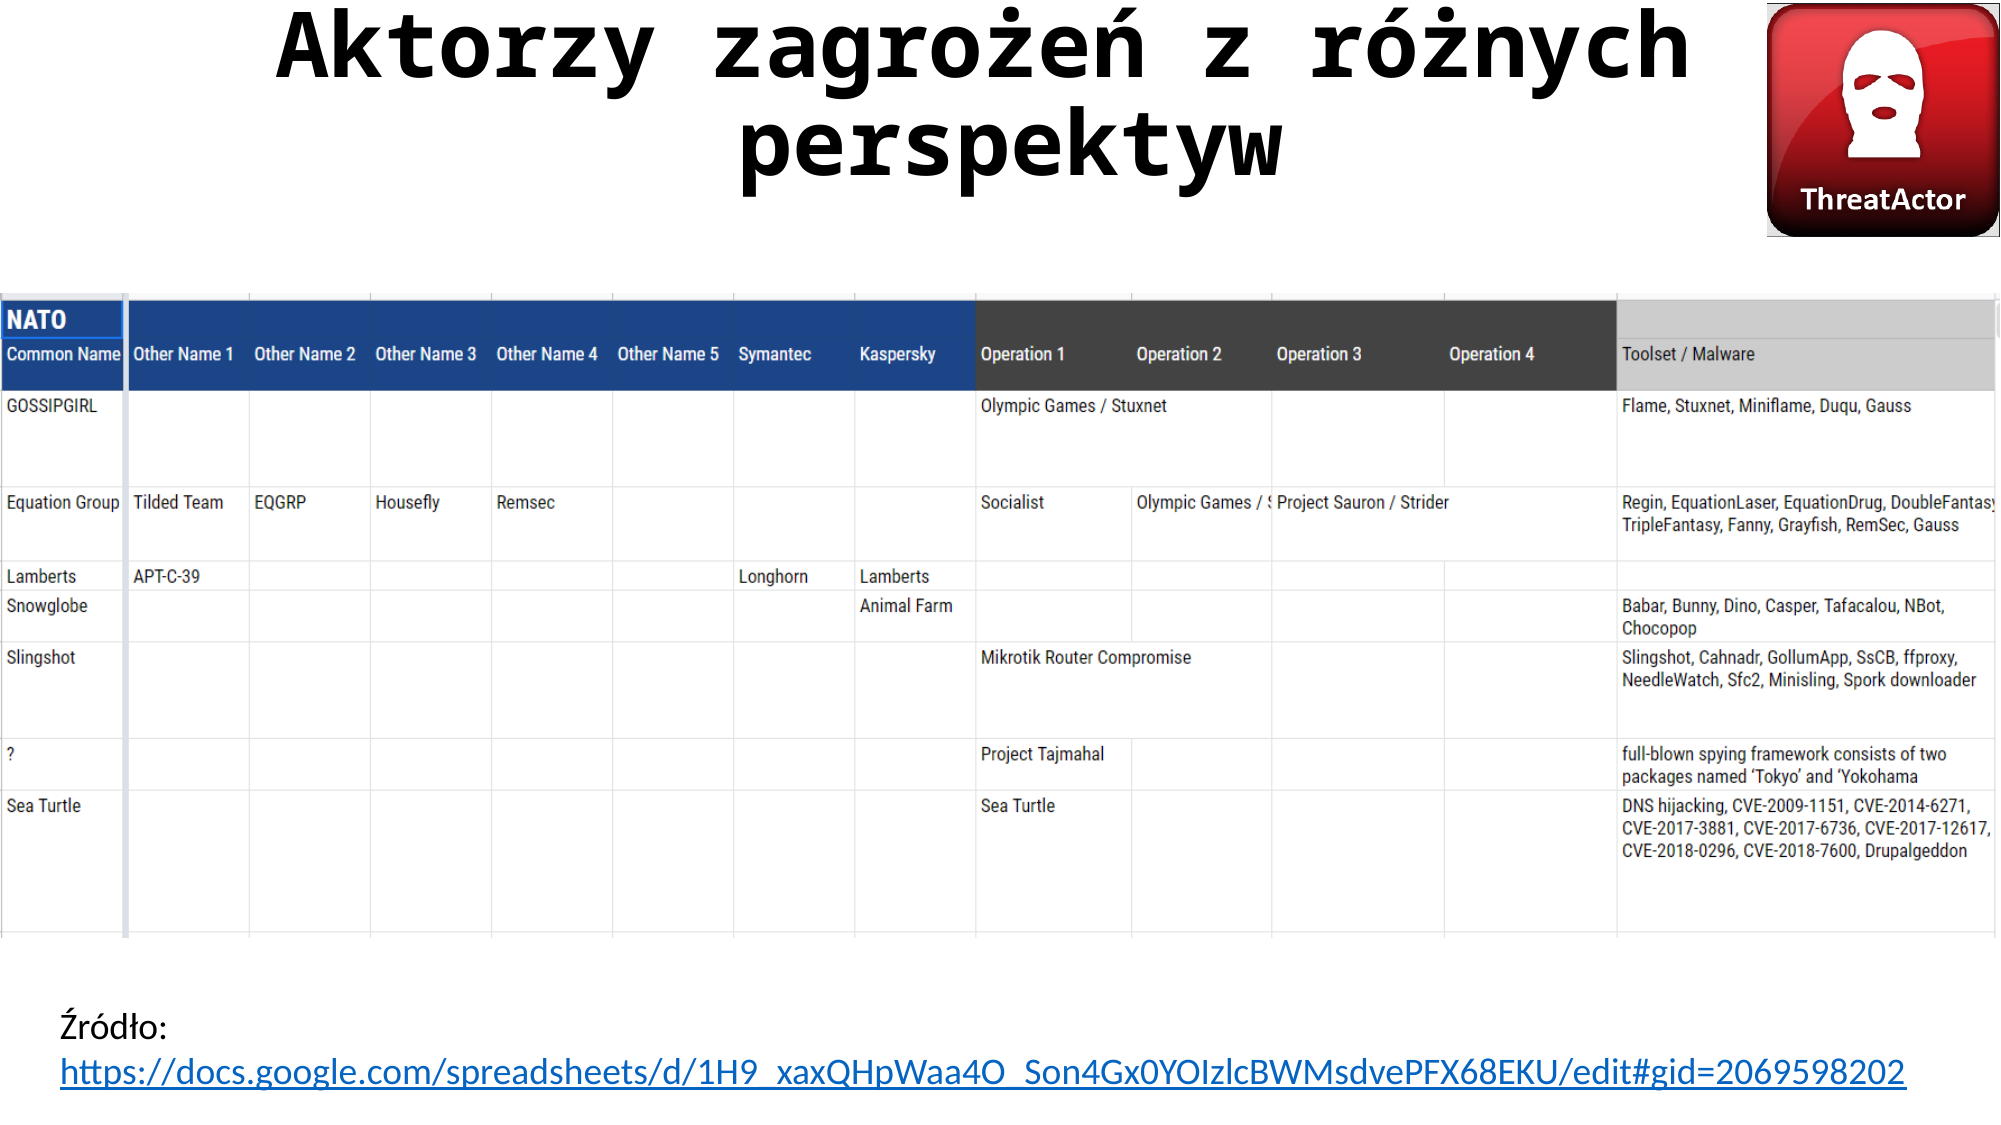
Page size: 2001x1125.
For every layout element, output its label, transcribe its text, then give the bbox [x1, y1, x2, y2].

picture [0, 293, 2000, 938]
title Aktorzy zagrożeń z różnych perspektyw [45, 0, 1978, 196]
text_box Źródło: https://docs.google.com/spreadsheets/d/1H9_xaxQHpWaa4O_Son4Gx0YOIzlcBWMsdvePFX68EKU/edit#gid=2069598202 [45, 994, 2000, 1100]
picture [1767, 3, 2000, 237]
